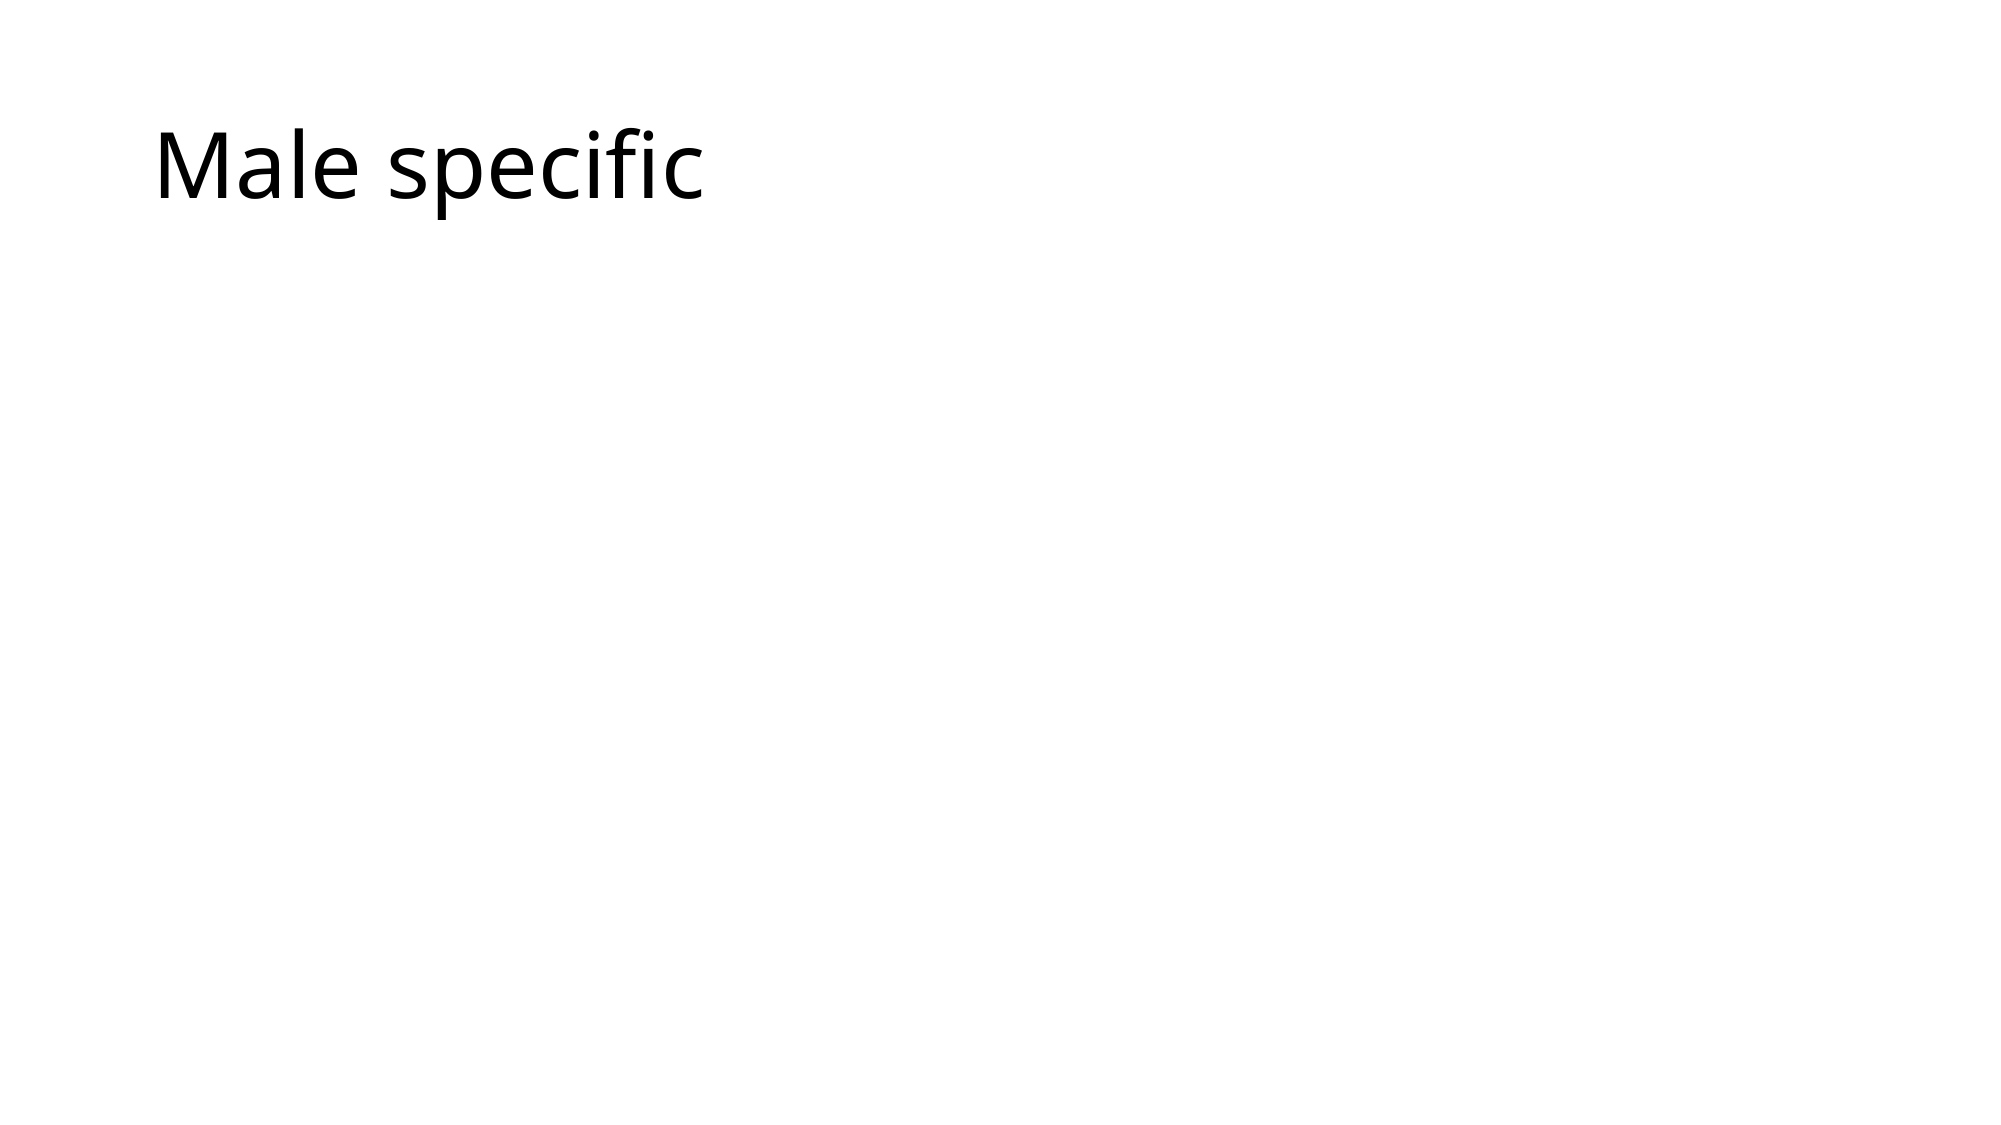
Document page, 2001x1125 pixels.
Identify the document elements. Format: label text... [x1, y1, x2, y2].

title Male specific [137, 59, 1863, 278]
